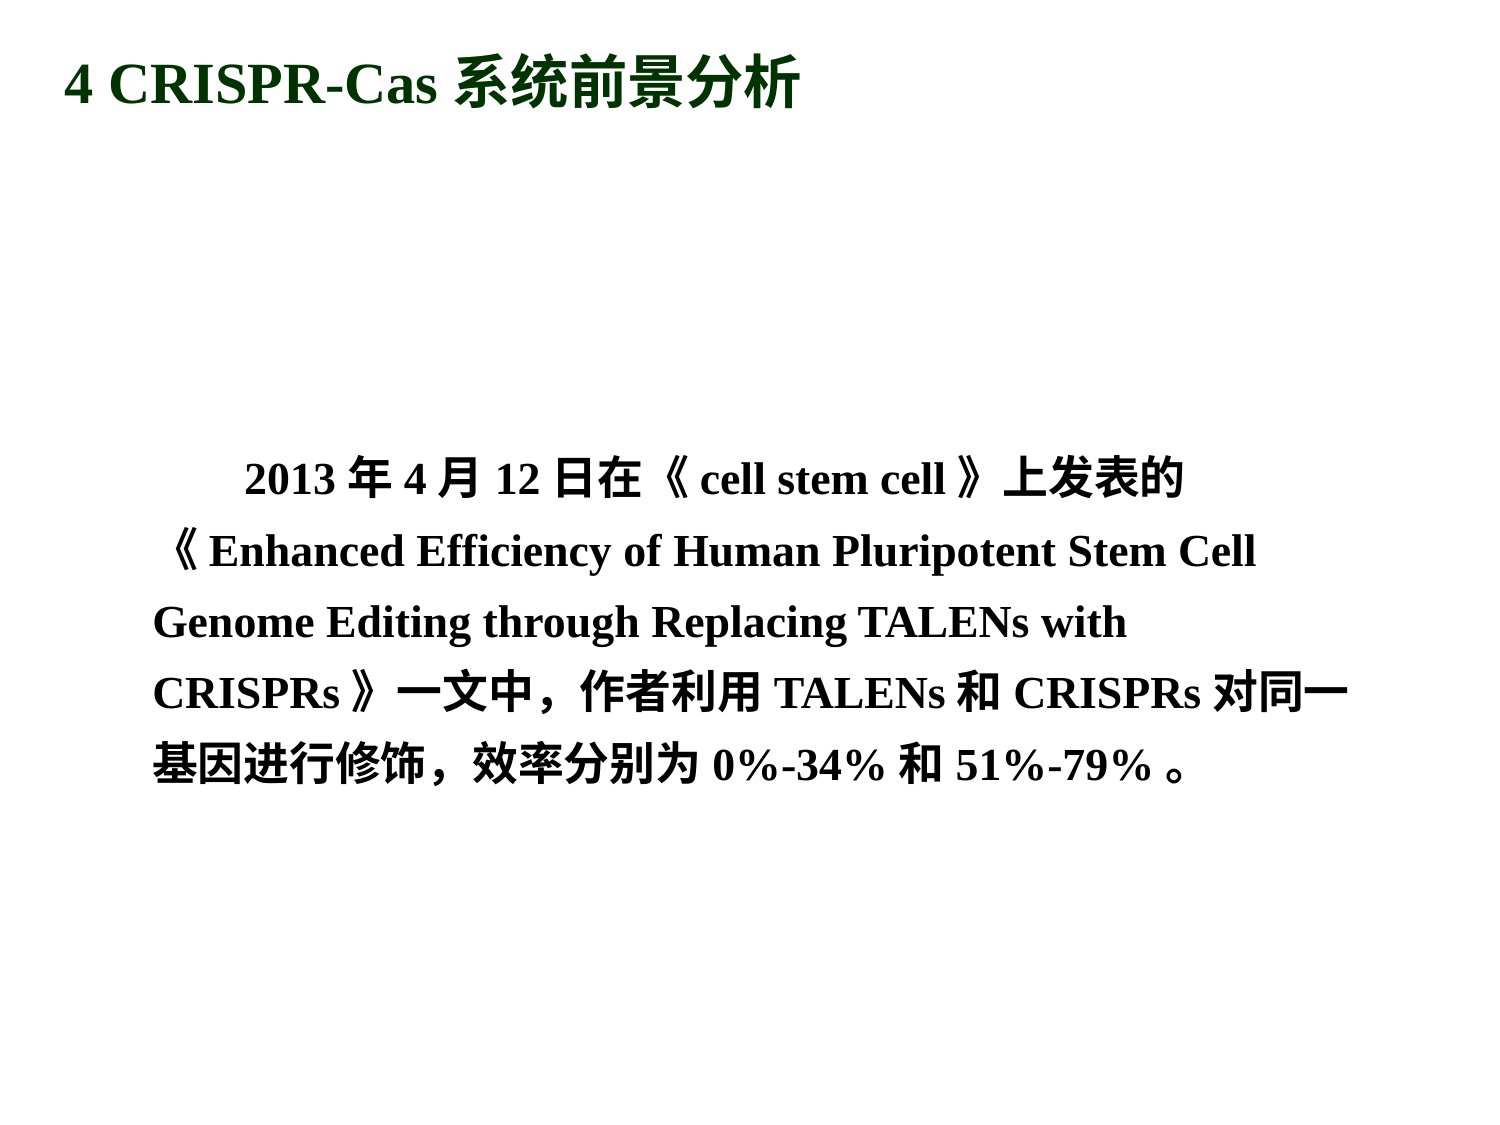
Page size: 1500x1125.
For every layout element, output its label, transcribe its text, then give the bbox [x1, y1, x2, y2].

text_box 4 CRISPR-Cas系统前景分析 [49, 37, 1113, 123]
text_box 2013年4月12日在《cell stem cell》上发表的《Enhanced Efficiency of Human Pluripotent Stem Cell Genome Editing through Replacing TALENs with CRISPRs》一文中，作者利用TALENs和CRISPRs对同一基因进行修饰，效率分别为0%-34%和51%-79%。 [137, 424, 1375, 797]
